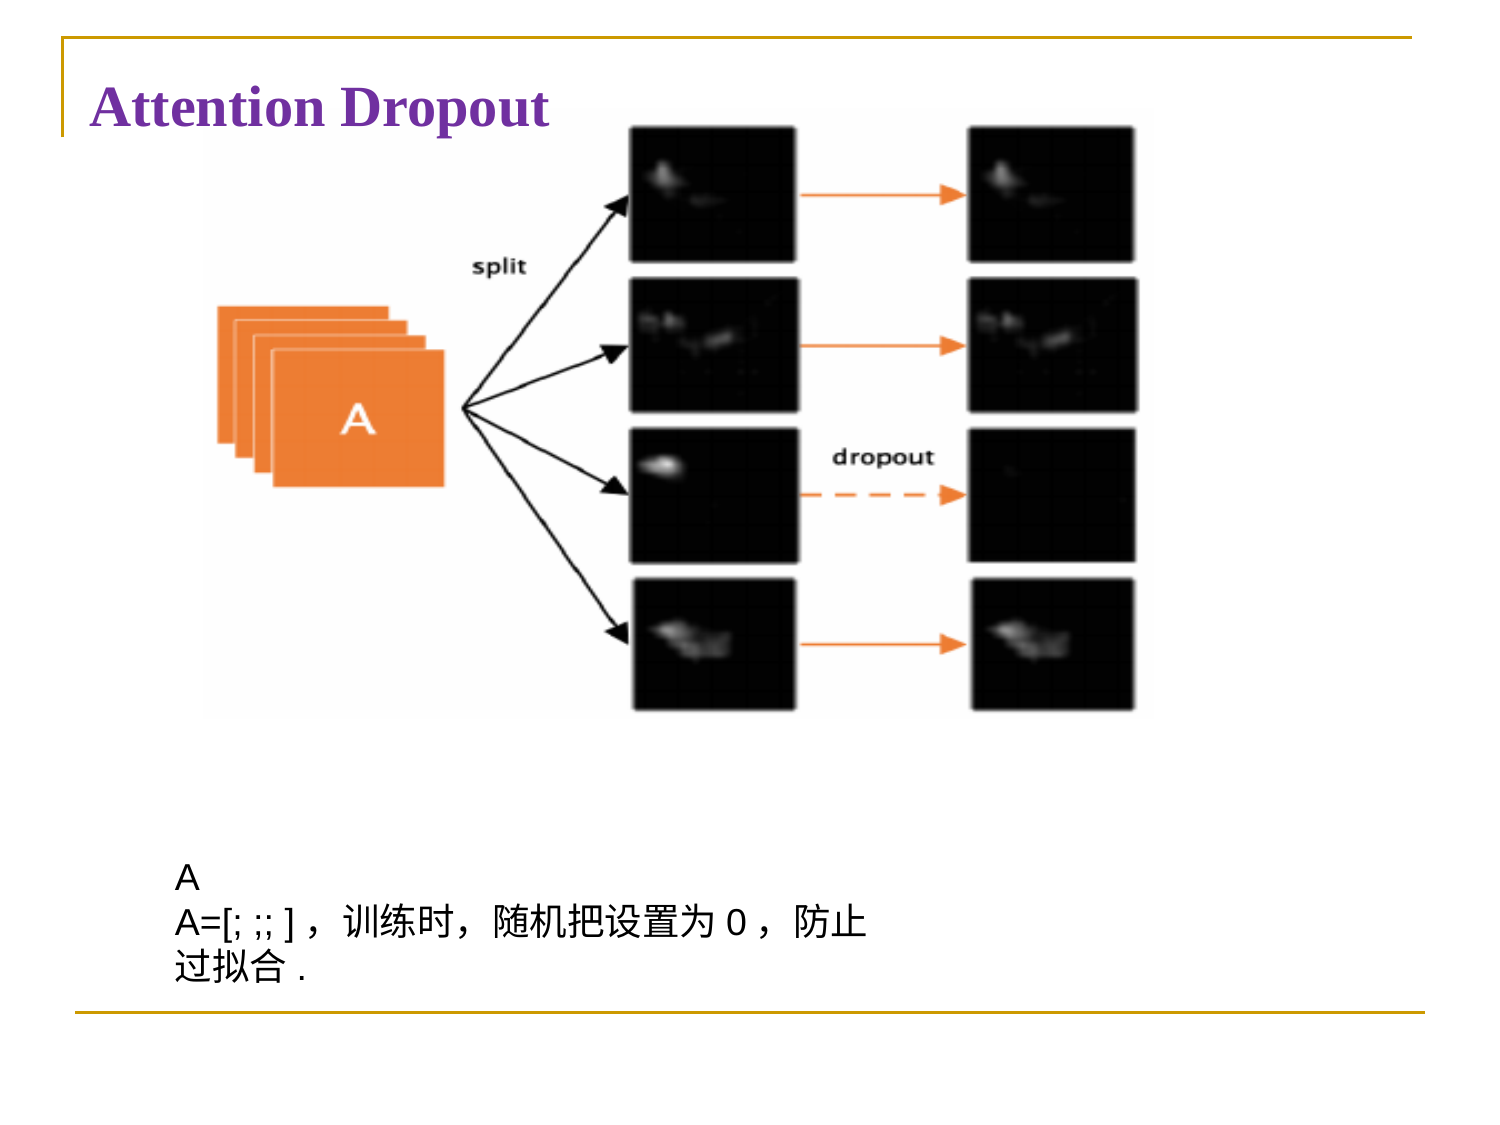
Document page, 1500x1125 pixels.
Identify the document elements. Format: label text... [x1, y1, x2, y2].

text_box Attention Dropout [74, 60, 566, 146]
picture [180, 77, 1249, 767]
